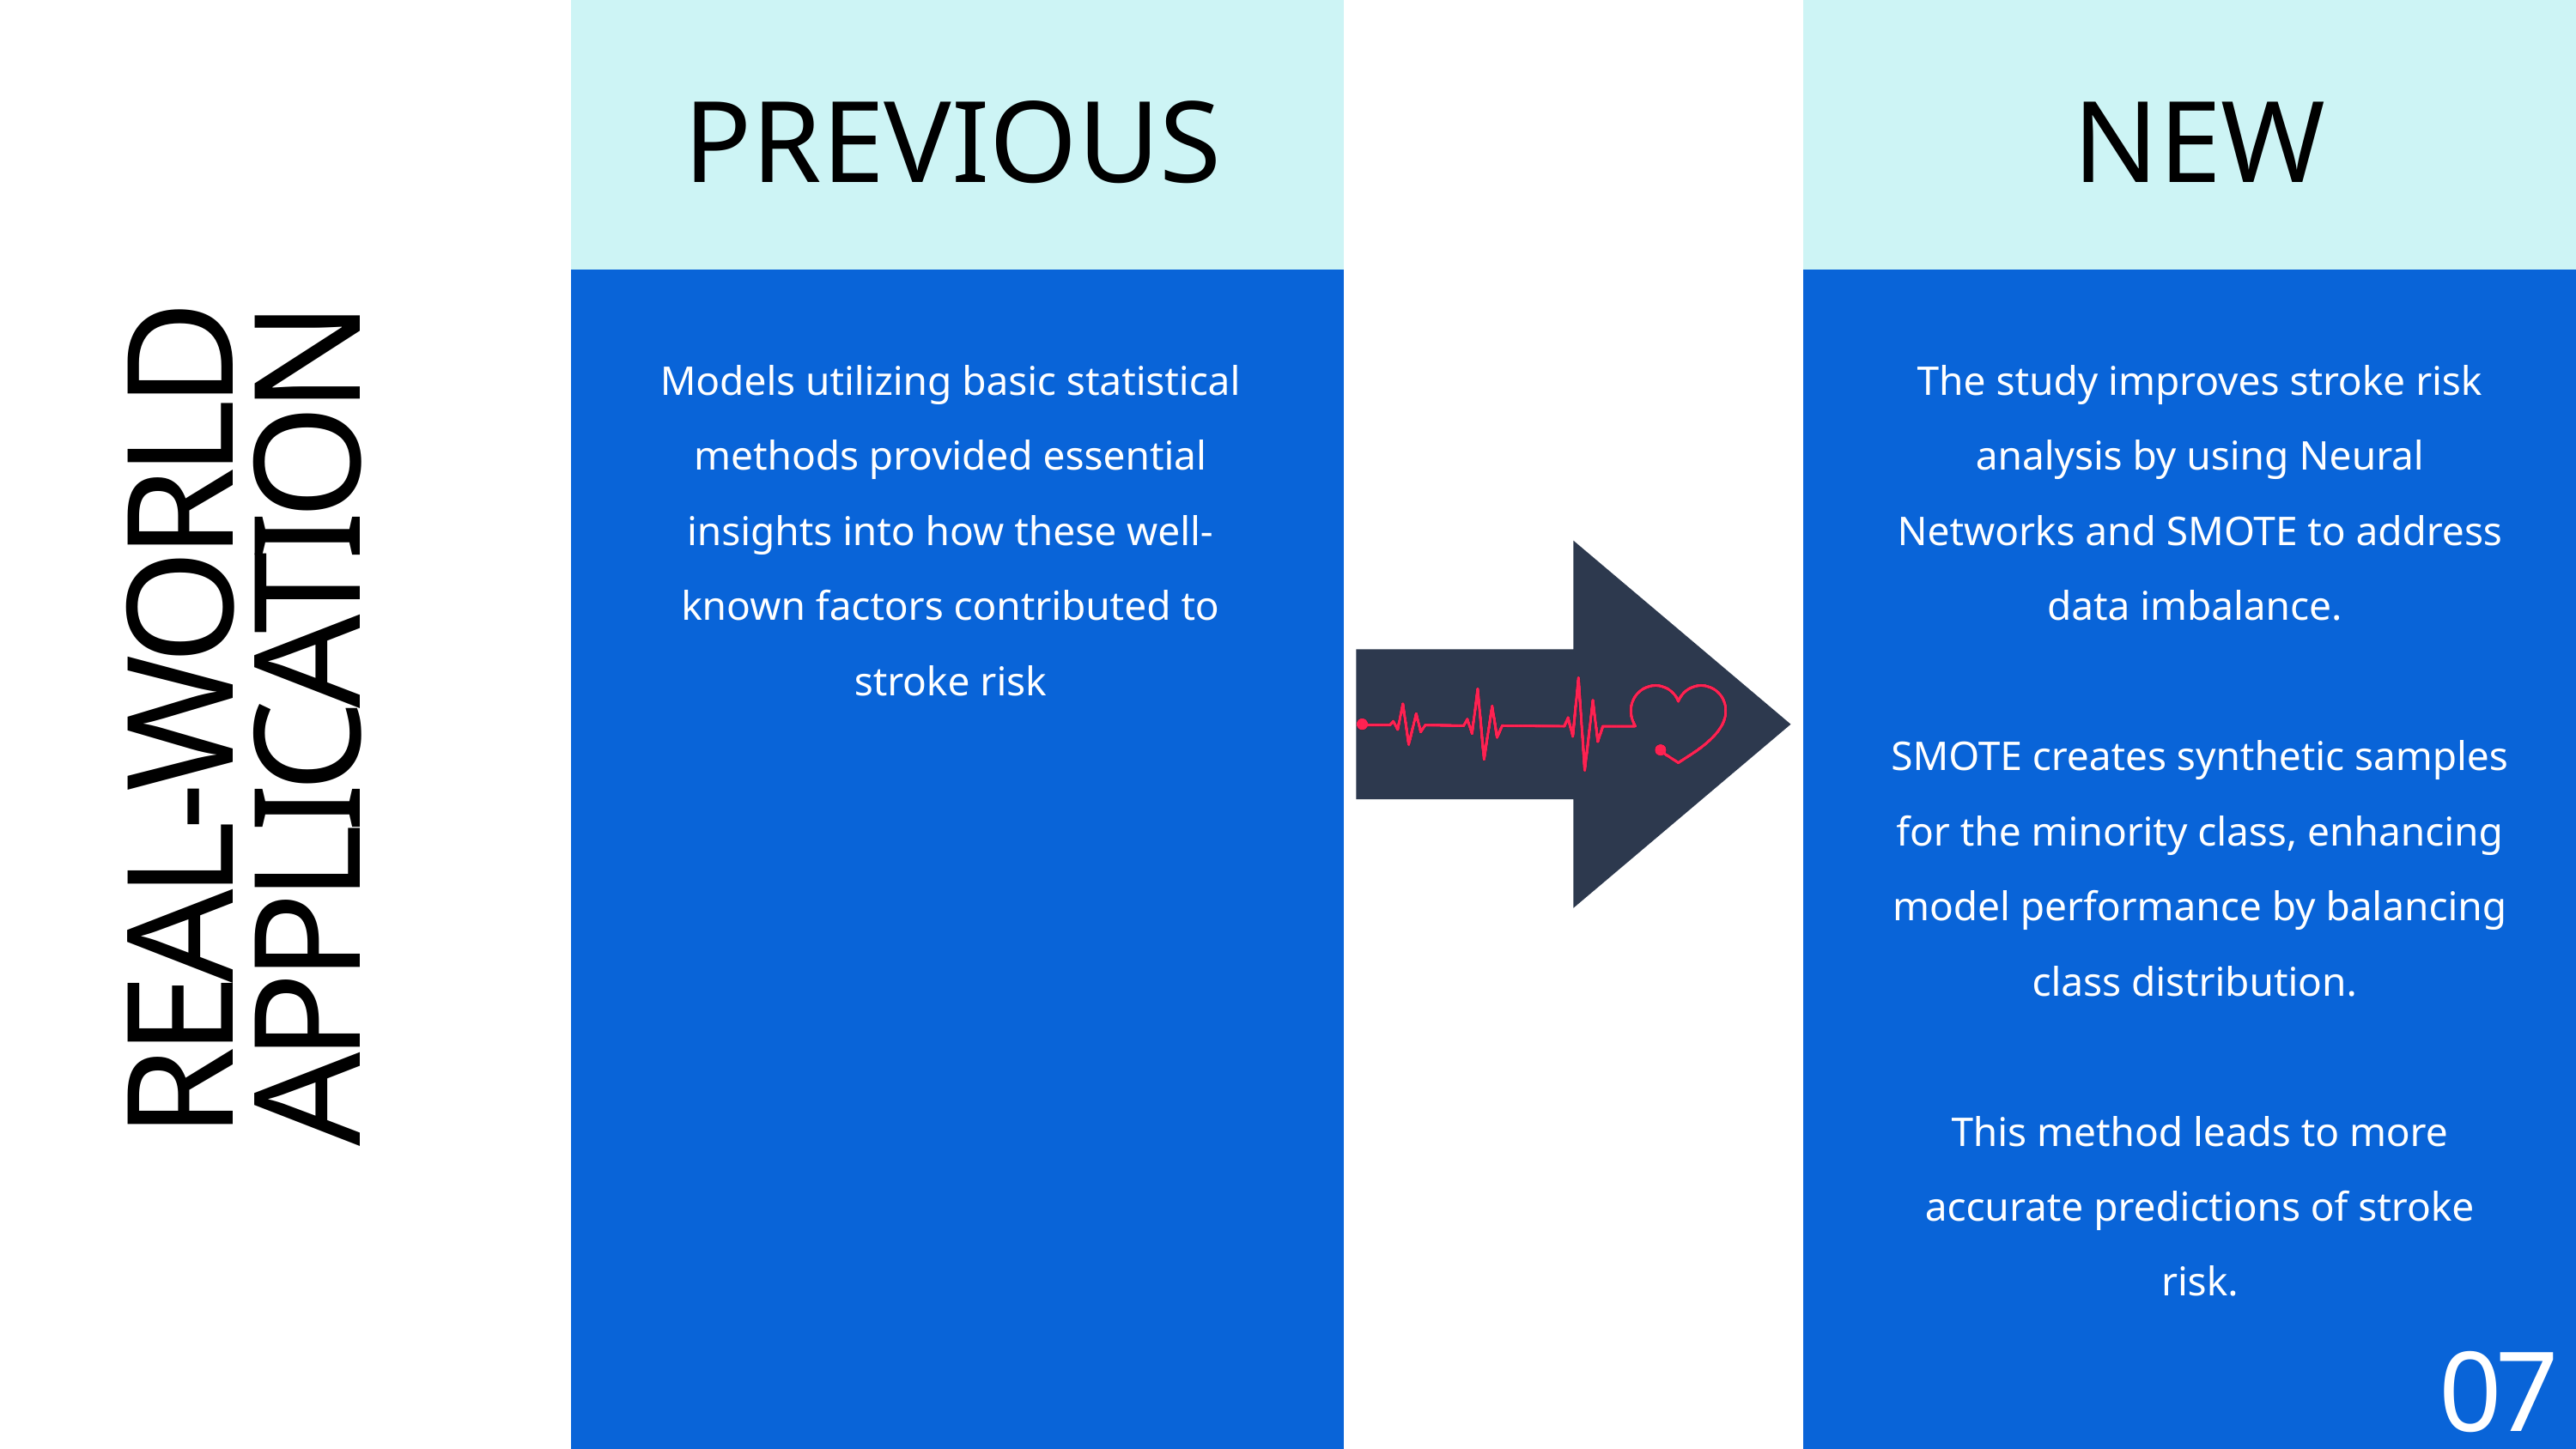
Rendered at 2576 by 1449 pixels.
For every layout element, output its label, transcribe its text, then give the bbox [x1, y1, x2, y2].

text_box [570, 0, 1345, 269]
text_box REAL-WORLD APPLICATION [136, 199, 390, 1250]
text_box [1802, 269, 2576, 1449]
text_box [570, 269, 1345, 1449]
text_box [1355, 540, 1791, 909]
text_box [1802, 0, 2576, 269]
